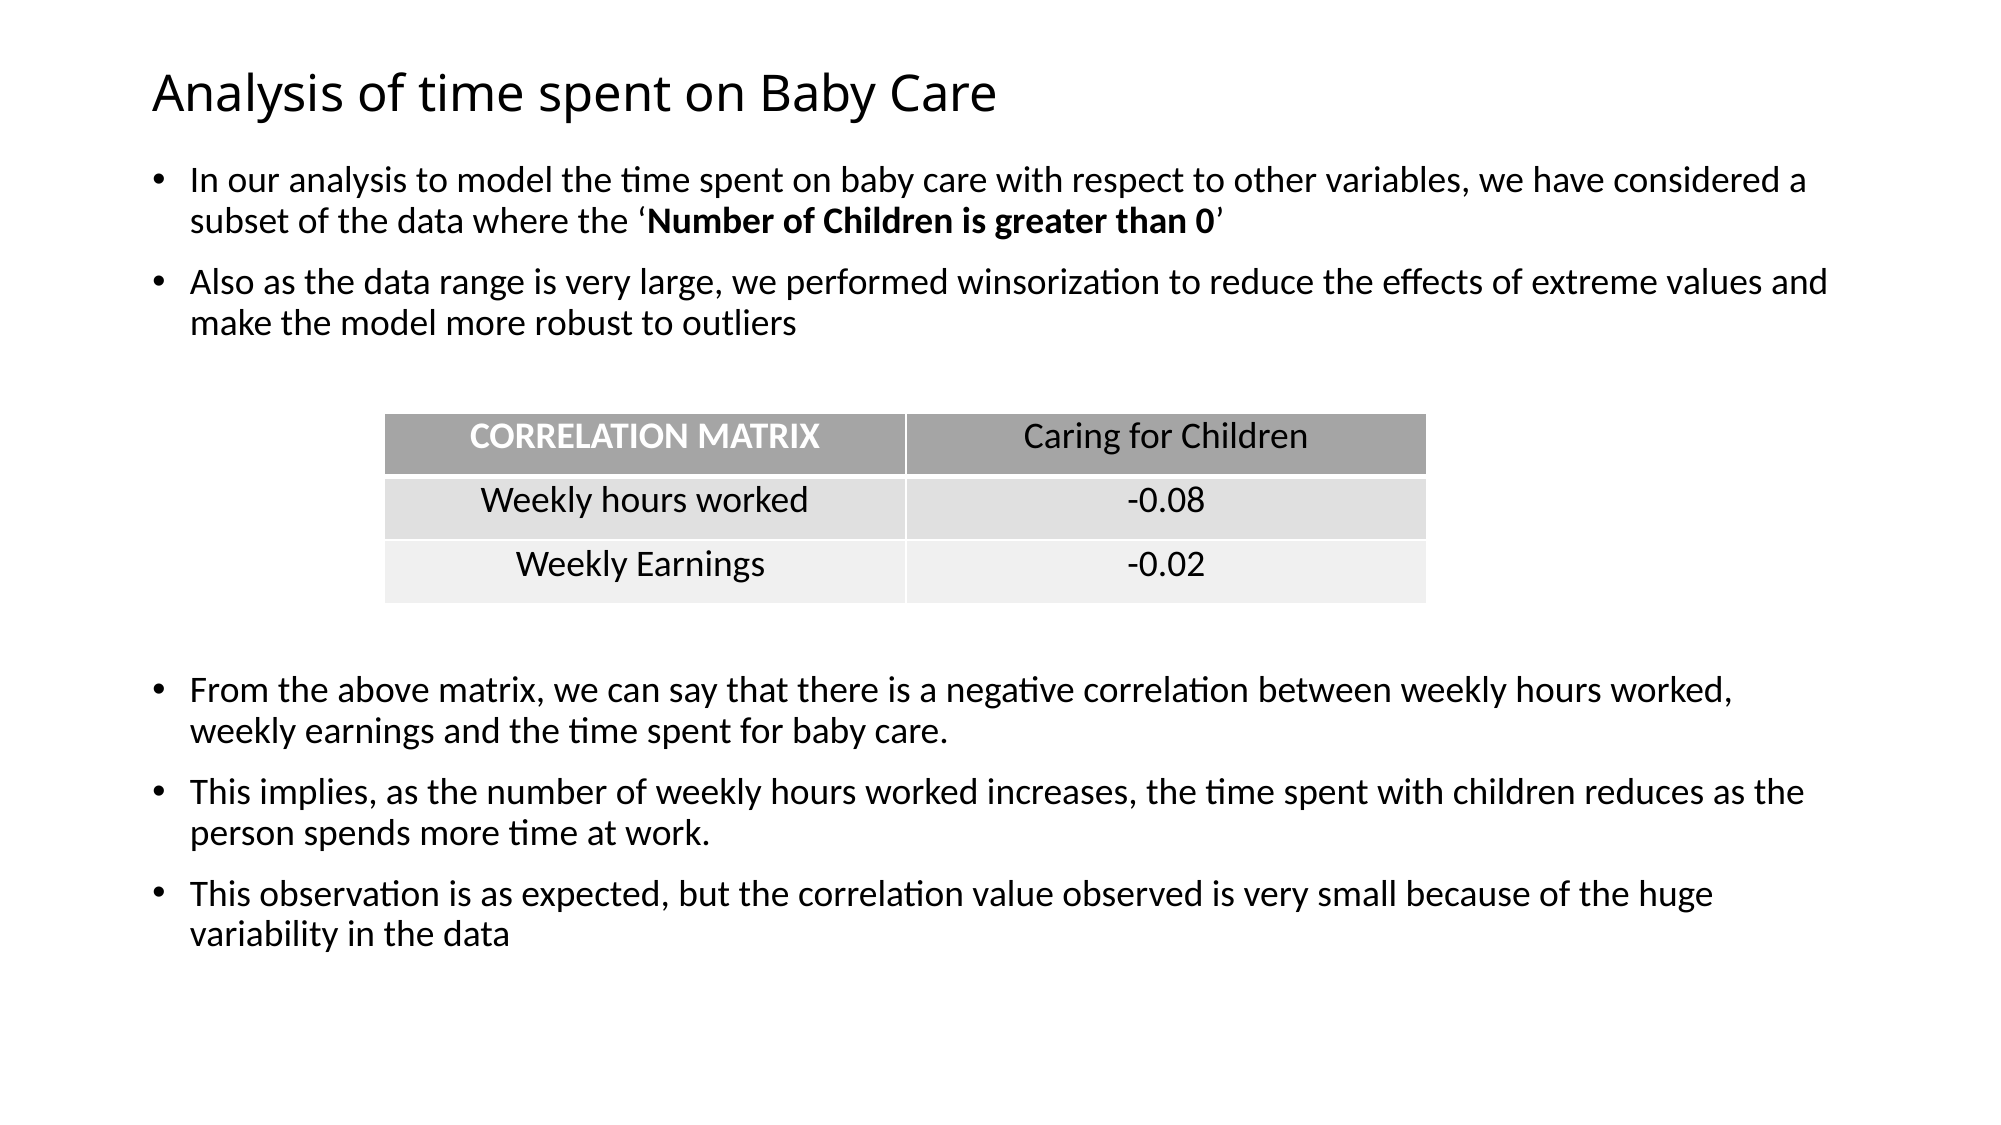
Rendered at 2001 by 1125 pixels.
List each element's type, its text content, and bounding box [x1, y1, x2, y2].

list In our analysis to model the time spent on baby care with respect to other variables, we have considered a subset of the data where the ‘Number of Children is greater than 0’ Also as the data range is very large, we performed winsorization to reduce the effects of extreme values and make the model more robust to outliers From the above matrix, we can say that there is a negative correlation between weekly hours worked, weekly earnings and the time spent for baby care. This implies, as the number of weekly hours worked increases, the time spent with children reduces as the person spends more time at work. This observation is as expected, but the correlation value observed is very small because of the huge variability in the data [137, 152, 1863, 1014]
table_cell -0.08 [907, 479, 1426, 539]
table_cell -0.02 [907, 541, 1426, 603]
table_cell Weekly Earnings [385, 541, 905, 603]
table_cell Weekly hours worked [385, 479, 905, 539]
title Analysis of time spent on Baby Care [137, 59, 1863, 130]
table_header CORRELATION MATRIX [385, 414, 905, 474]
table_header Caring for Children [907, 414, 1426, 474]
